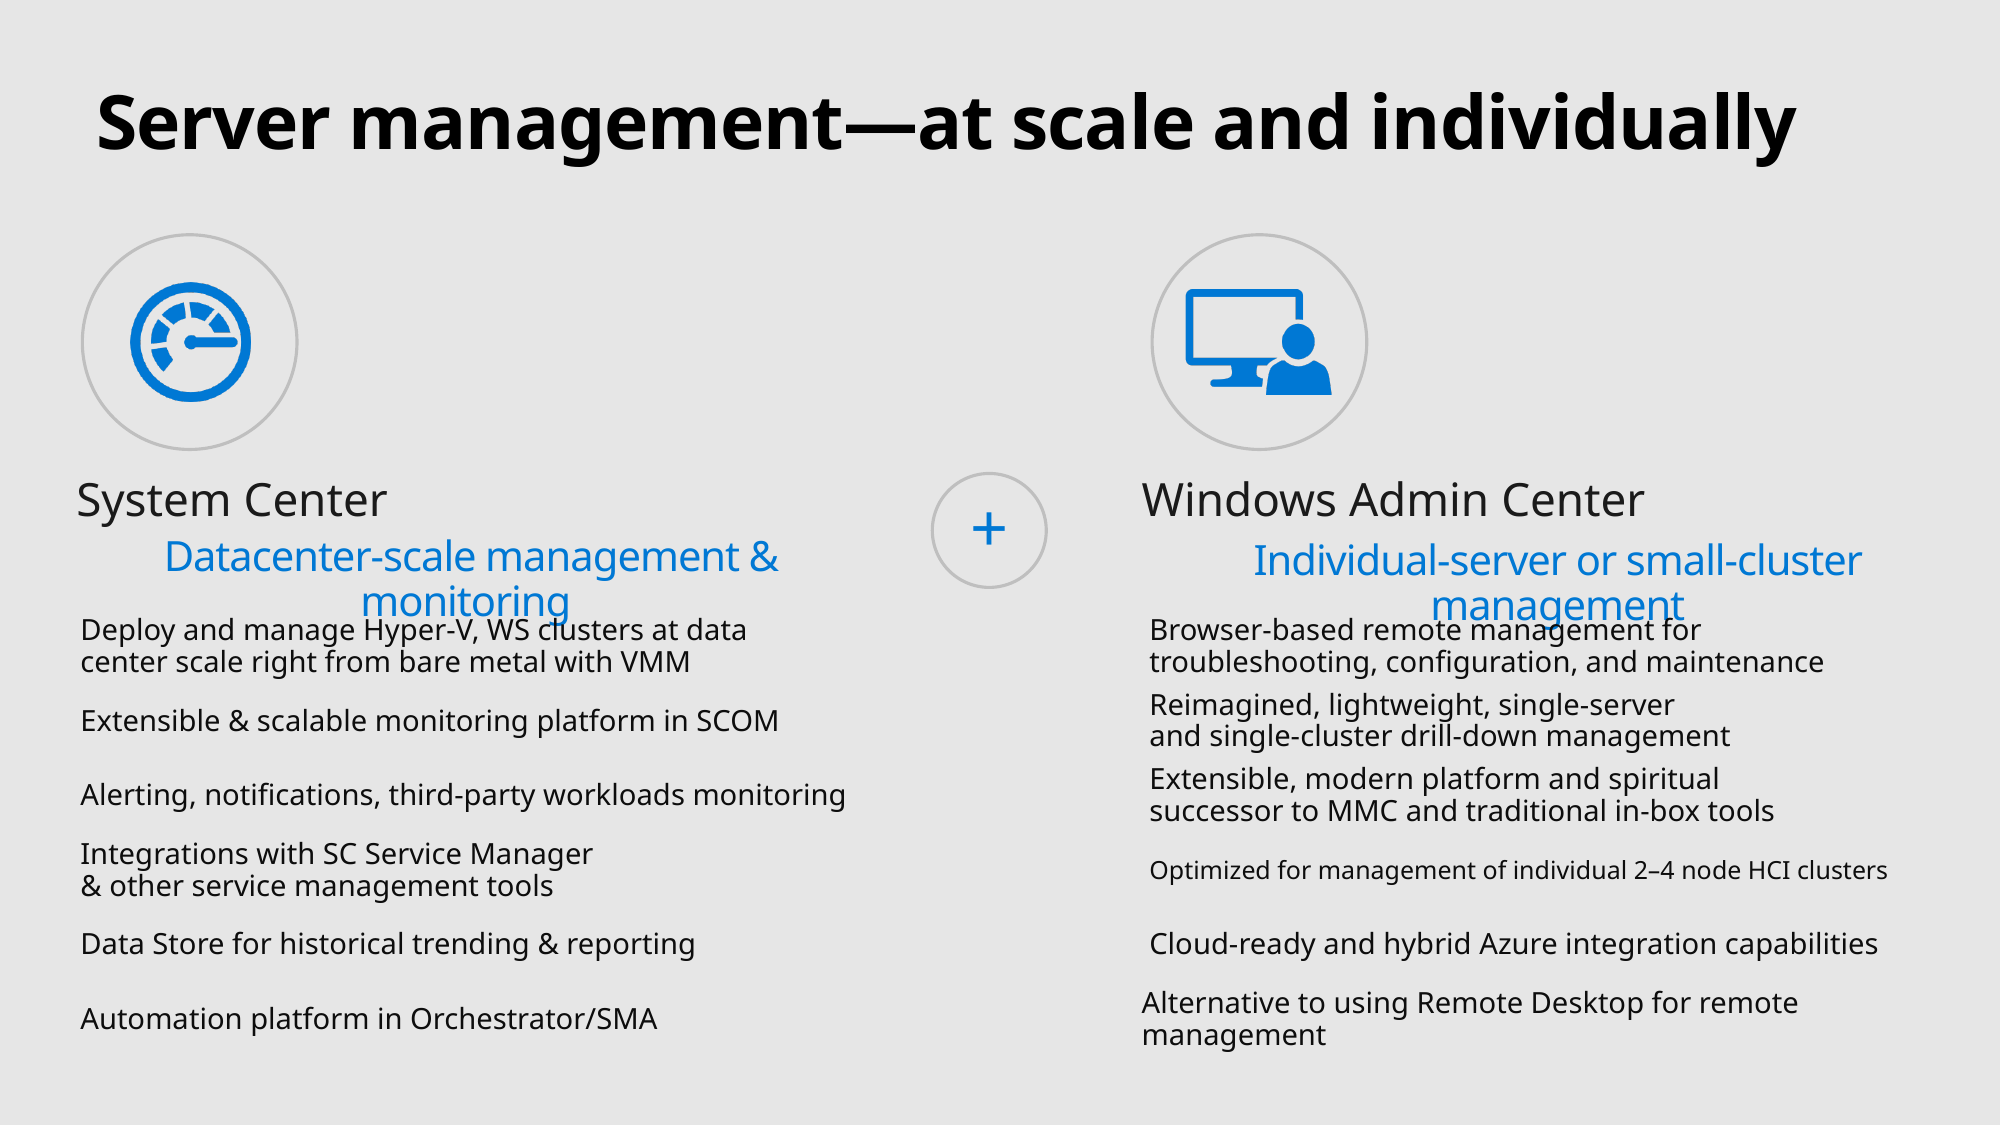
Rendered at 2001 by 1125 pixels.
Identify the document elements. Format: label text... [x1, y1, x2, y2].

text_box Deploy and manage Hyper-V, WS clusters at data center scale right from bare metal with VMM [80, 607, 757, 682]
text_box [1151, 234, 1367, 450]
text_box Automation platform in Orchestrator/SMA [80, 980, 757, 1060]
text_box Optimized for management of individual 2–4 node HCI clusters [1149, 831, 1992, 911]
title Server management—at scale and individually [96, 75, 1904, 166]
text_box Windows Admin Center [1000, 469, 1787, 534]
text_box + [931, 472, 1047, 589]
text_box Integrations with SC Service Manager & other service management tools [80, 831, 757, 906]
text_box System Center [0, 469, 502, 534]
text_box Reimagined, lightweight, single-server and single-cluster drill-down management [1149, 682, 1826, 757]
text_box Extensible & scalable monitoring platform in SCOM [80, 682, 823, 757]
text_box Browser-based remote management for troubleshooting, configuration, and maintenance [1149, 607, 1826, 682]
text_box Alerting, notifications, third-party workloads monitoring [80, 757, 862, 836]
text_box Extensible, modern platform and spiritual successor to MMC and traditional in-box tools [1149, 757, 1826, 831]
text_box Alternative to using Remote Desktop for remote management [1141, 980, 1984, 1060]
text_box Cloud-ready and hybrid Azure integration capabilities [1149, 906, 1897, 980]
text_box Data Store for historical trending & reporting [80, 906, 757, 980]
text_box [82, 234, 298, 450]
text_box Individual-server or small-cluster management [1141, 538, 1974, 629]
text_box Datacenter-scale management & monitoring [69, 534, 872, 625]
